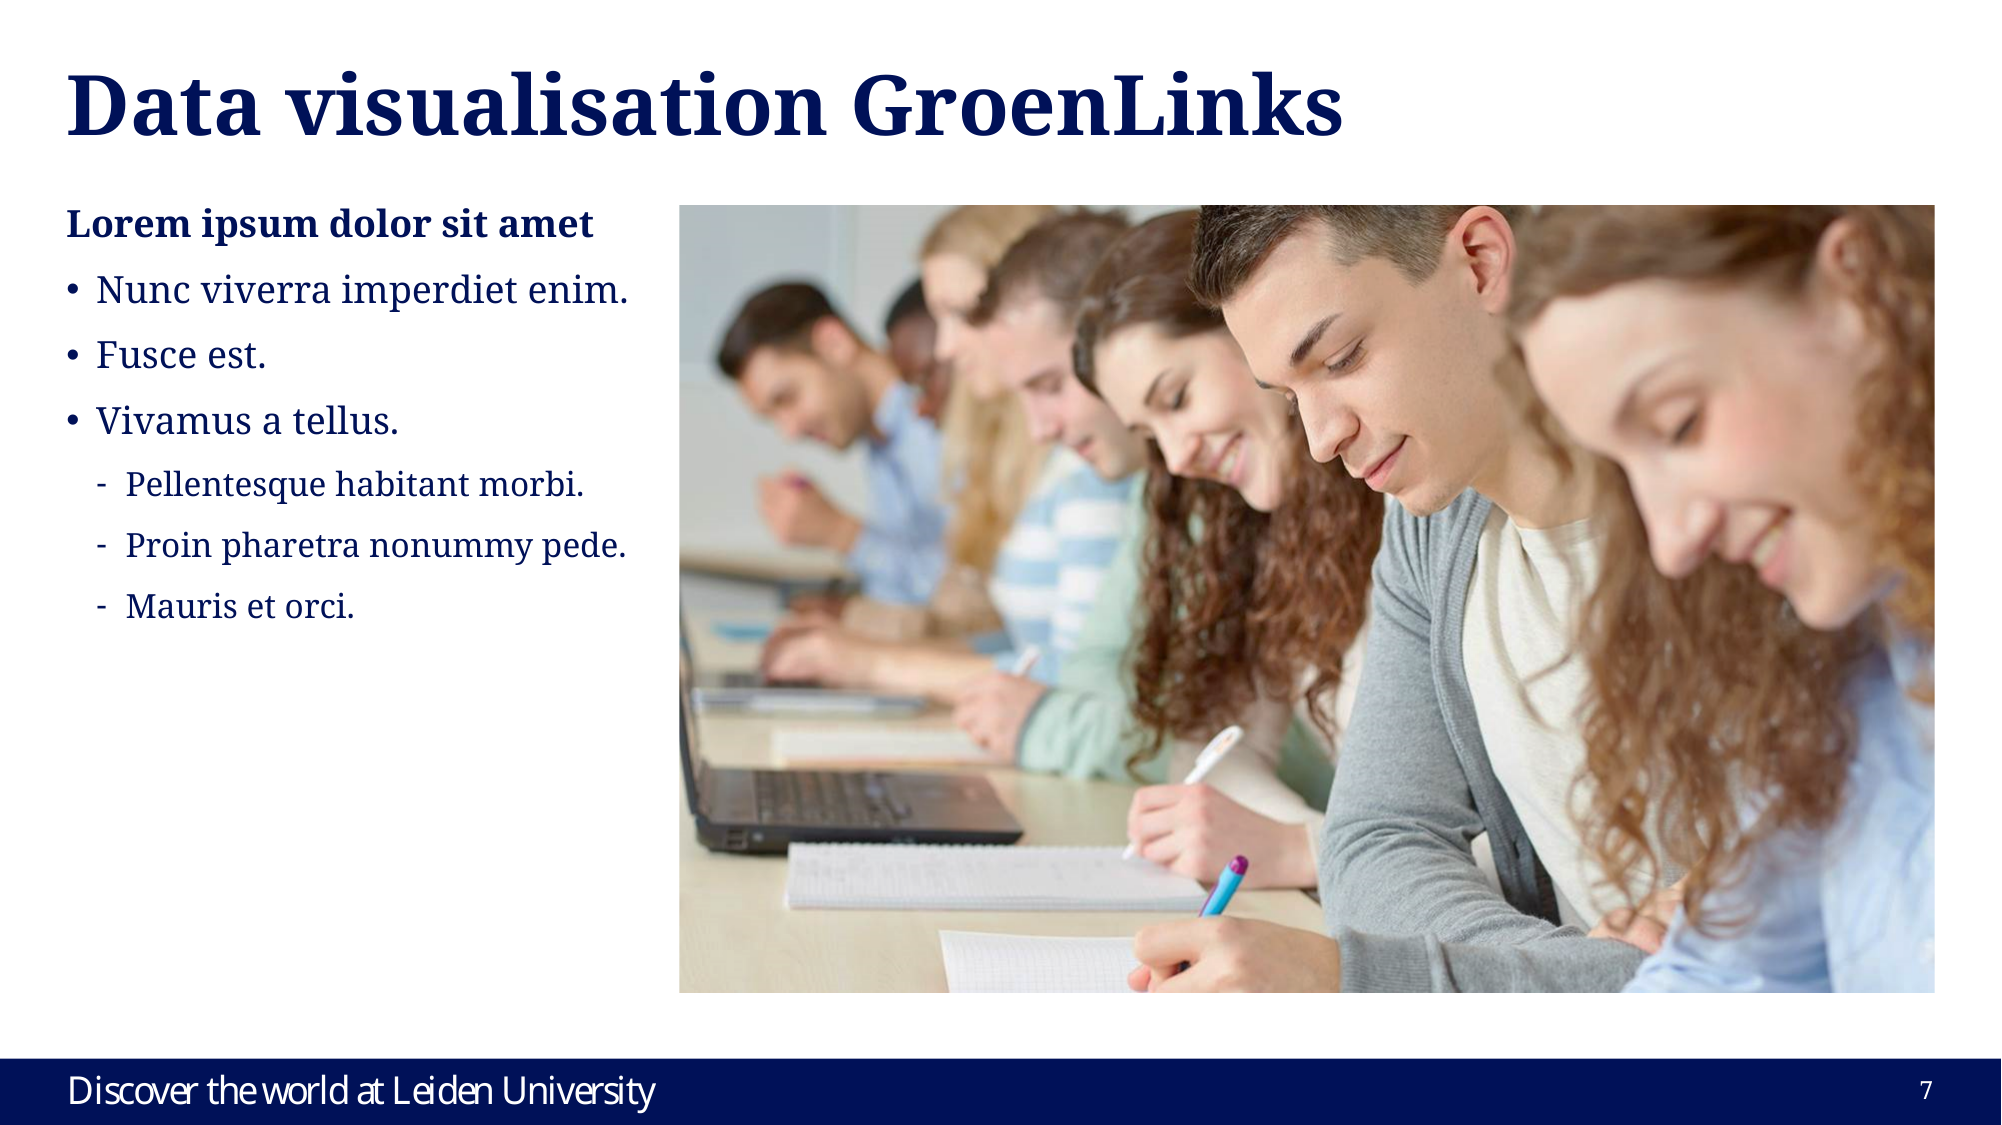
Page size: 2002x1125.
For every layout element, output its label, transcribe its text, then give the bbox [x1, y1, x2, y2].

title Data visualisation GroenLinks [66, 66, 1935, 138]
picture [679, 205, 1935, 993]
list Lorem ipsum dolor sit amet Nunc viverra imperdiet enim. Fusce est. Vivamus a tellus. Pellentesque habitant morbi. Proin pharetra nonummy pede. Mauris et orci. [66, 205, 647, 993]
slide_number 7 [1498, 1061, 1949, 1122]
